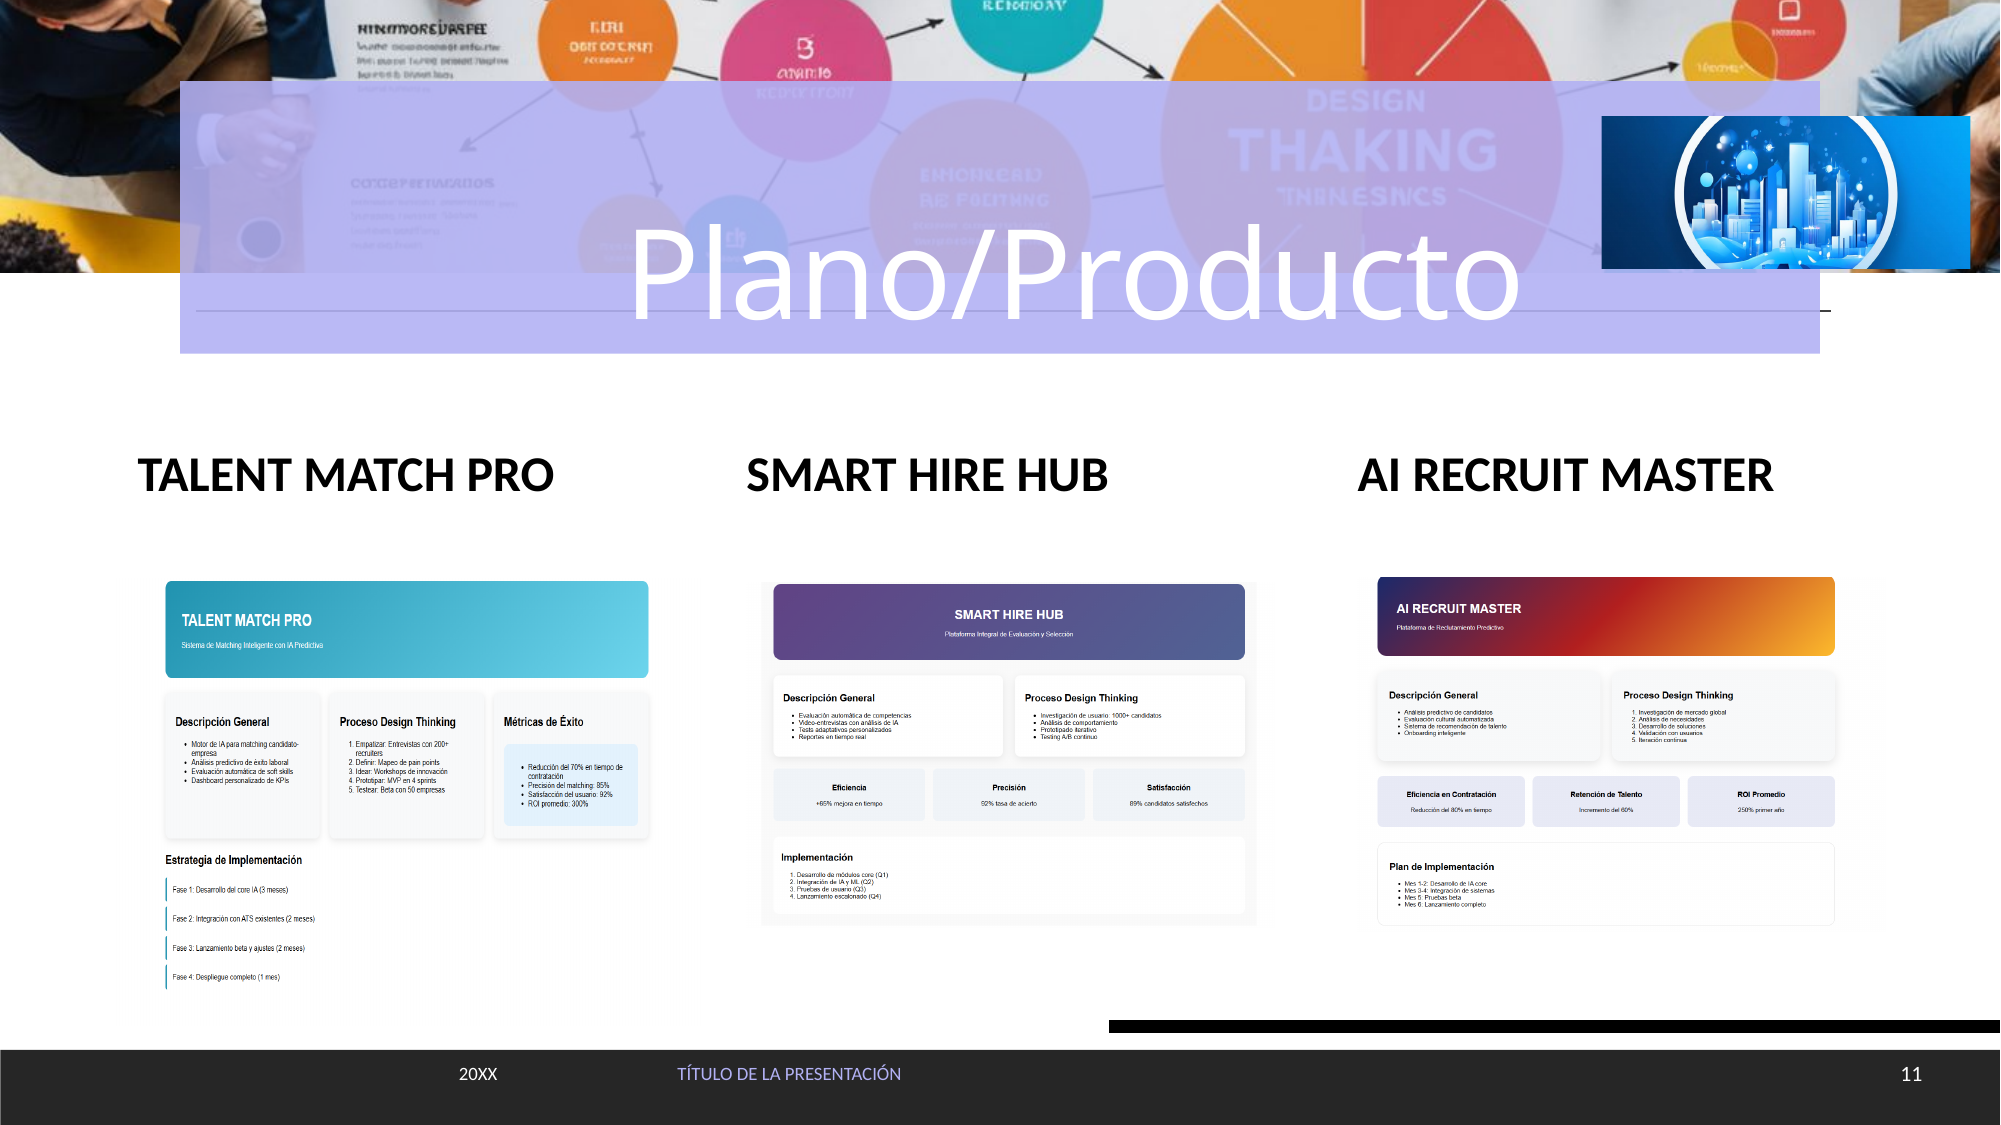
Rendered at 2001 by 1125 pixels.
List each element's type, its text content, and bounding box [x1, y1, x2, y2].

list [113, 578, 701, 1026]
title Plano/Producto [180, 283, 1820, 354]
list TALENT MATCH PRO [137, 407, 664, 509]
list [745, 581, 1276, 928]
list SMART HIRE HUB [746, 407, 1275, 509]
footer Título de la presentación [662, 1042, 1338, 1103]
list AI RECRUIT MASTER [1357, 407, 1886, 509]
slide_number 11 [1757, 1042, 1938, 1103]
slide_number 20XX [62, 1042, 513, 1103]
picture [0, 0, 2000, 274]
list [1357, 577, 1887, 933]
